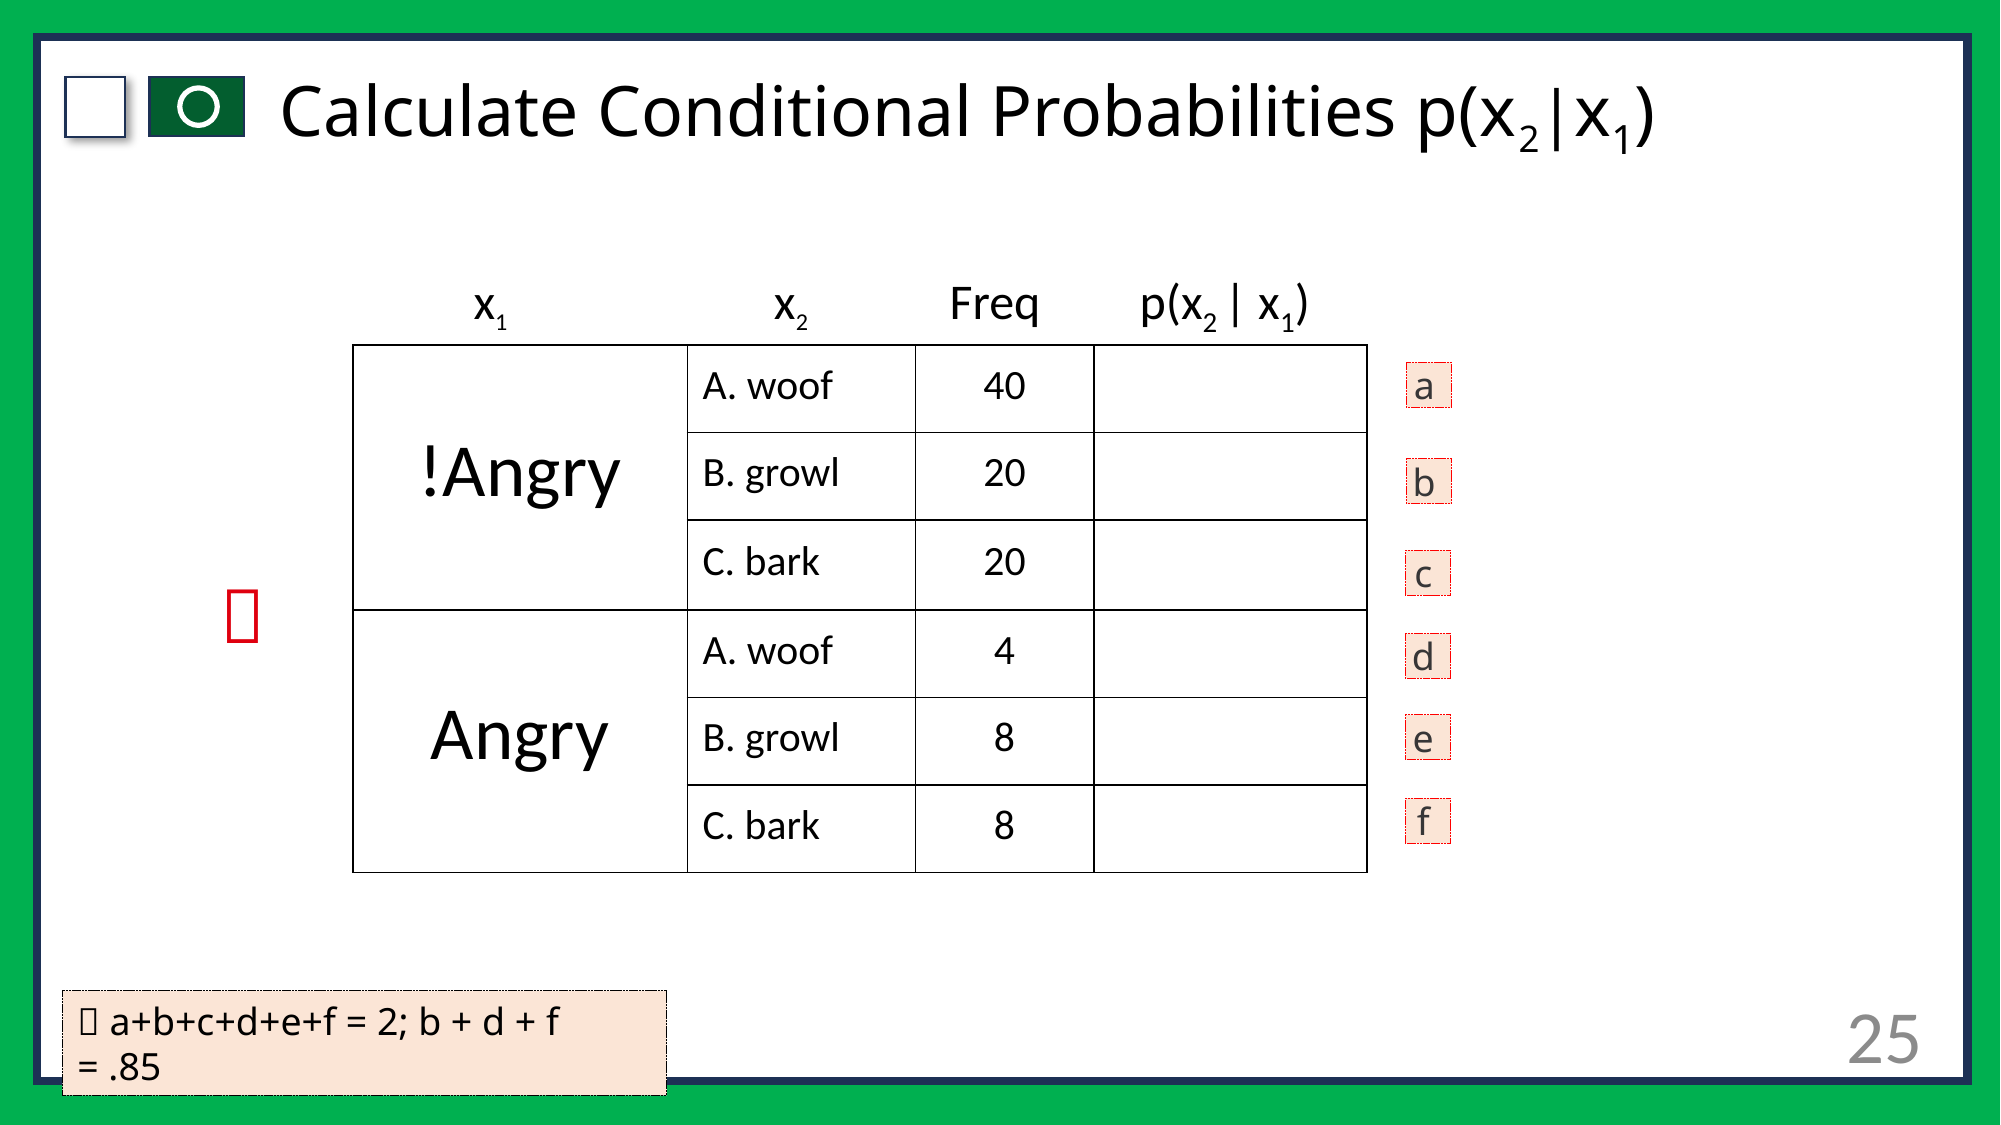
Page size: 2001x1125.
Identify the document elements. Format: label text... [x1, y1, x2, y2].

text_box x2 [759, 262, 823, 343]
title Calculate Conditional Probabilities p(x2|x1) [265, 59, 1863, 163]
table_cell B. growl [688, 433, 915, 519]
table_cell Angry [354, 611, 687, 872]
text_box p(x2 | x1) [1124, 262, 1361, 346]
text_box 🔑 a+b+c+d+e+f = 2; b + d + f = .85 [62, 990, 667, 1096]
table_cell [1095, 611, 1366, 697]
table_cell A. woof [688, 611, 915, 697]
text_box a [1406, 362, 1452, 408]
slide_number 25 [1750, 969, 1938, 1099]
text_box b [1406, 458, 1452, 504]
table_cell C. bark [688, 786, 915, 872]
text_box f [1405, 798, 1451, 844]
table_cell C. bark [688, 521, 915, 609]
text_box d [1405, 633, 1451, 679]
table_header A. woof [688, 346, 915, 432]
table_cell [1095, 521, 1366, 609]
table_header 40 [916, 346, 1093, 432]
table_cell 8 [916, 698, 1093, 784]
text_box e [1405, 714, 1451, 760]
text_box x1 [458, 262, 523, 343]
table_header [1095, 346, 1366, 432]
table_cell 4 [916, 611, 1093, 697]
table_cell 20 [916, 521, 1093, 609]
table_header !Angry [354, 346, 687, 609]
table_cell B. growl [688, 698, 915, 784]
text_box c [1405, 550, 1451, 596]
table_cell [1095, 786, 1366, 872]
table_cell 8 [916, 786, 1093, 872]
table_cell [1095, 433, 1366, 519]
table_cell [1095, 698, 1366, 784]
table_cell 20 [916, 433, 1093, 519]
text_box 🐶 [205, 561, 319, 667]
text_box Freq [934, 262, 1056, 337]
